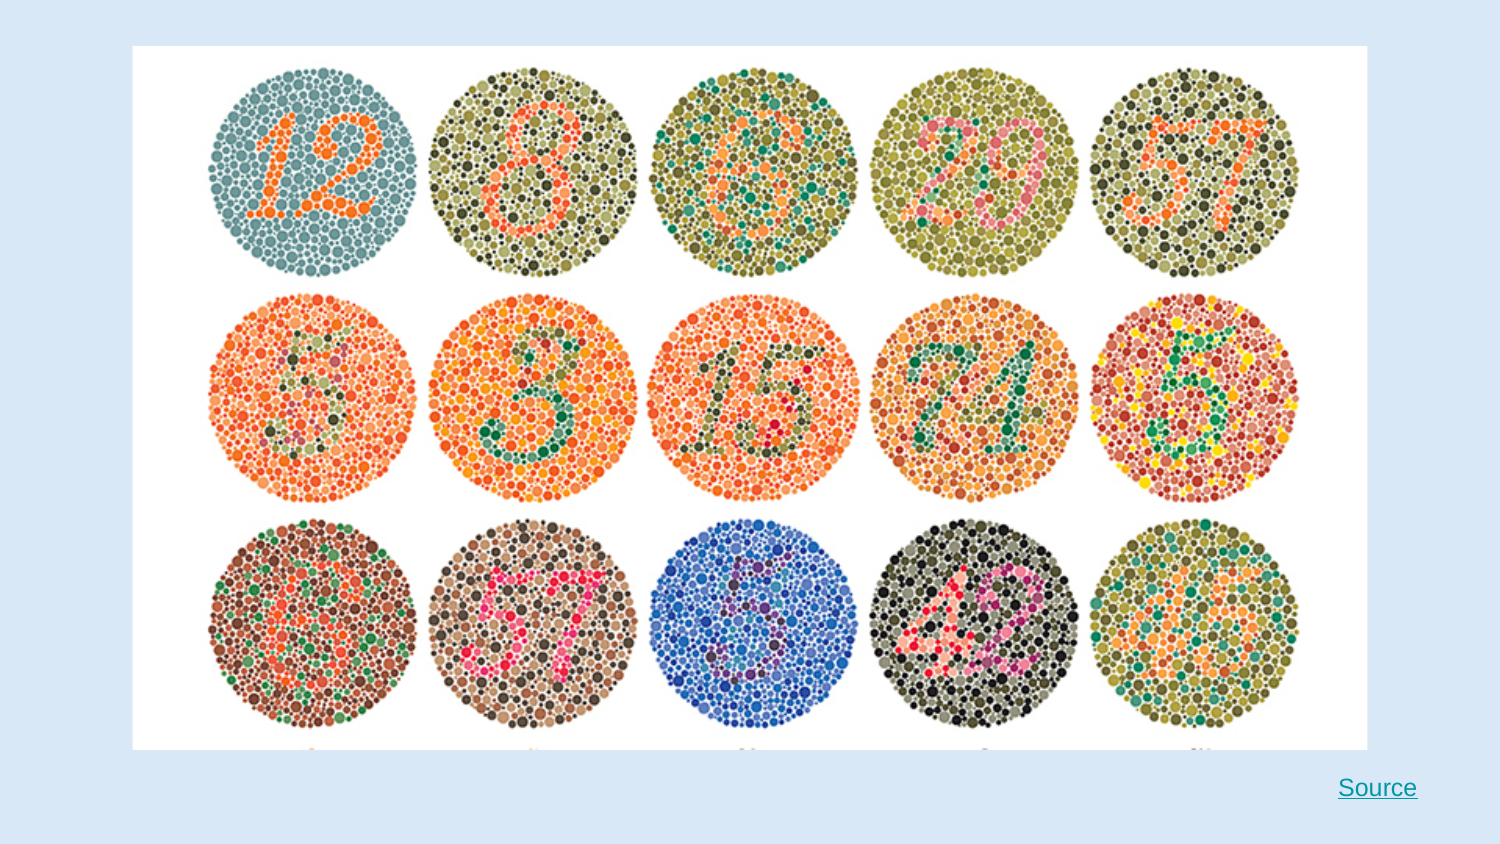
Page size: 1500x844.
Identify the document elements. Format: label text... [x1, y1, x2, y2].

picture [132, 46, 1368, 750]
text_box Source [1323, 756, 1500, 817]
